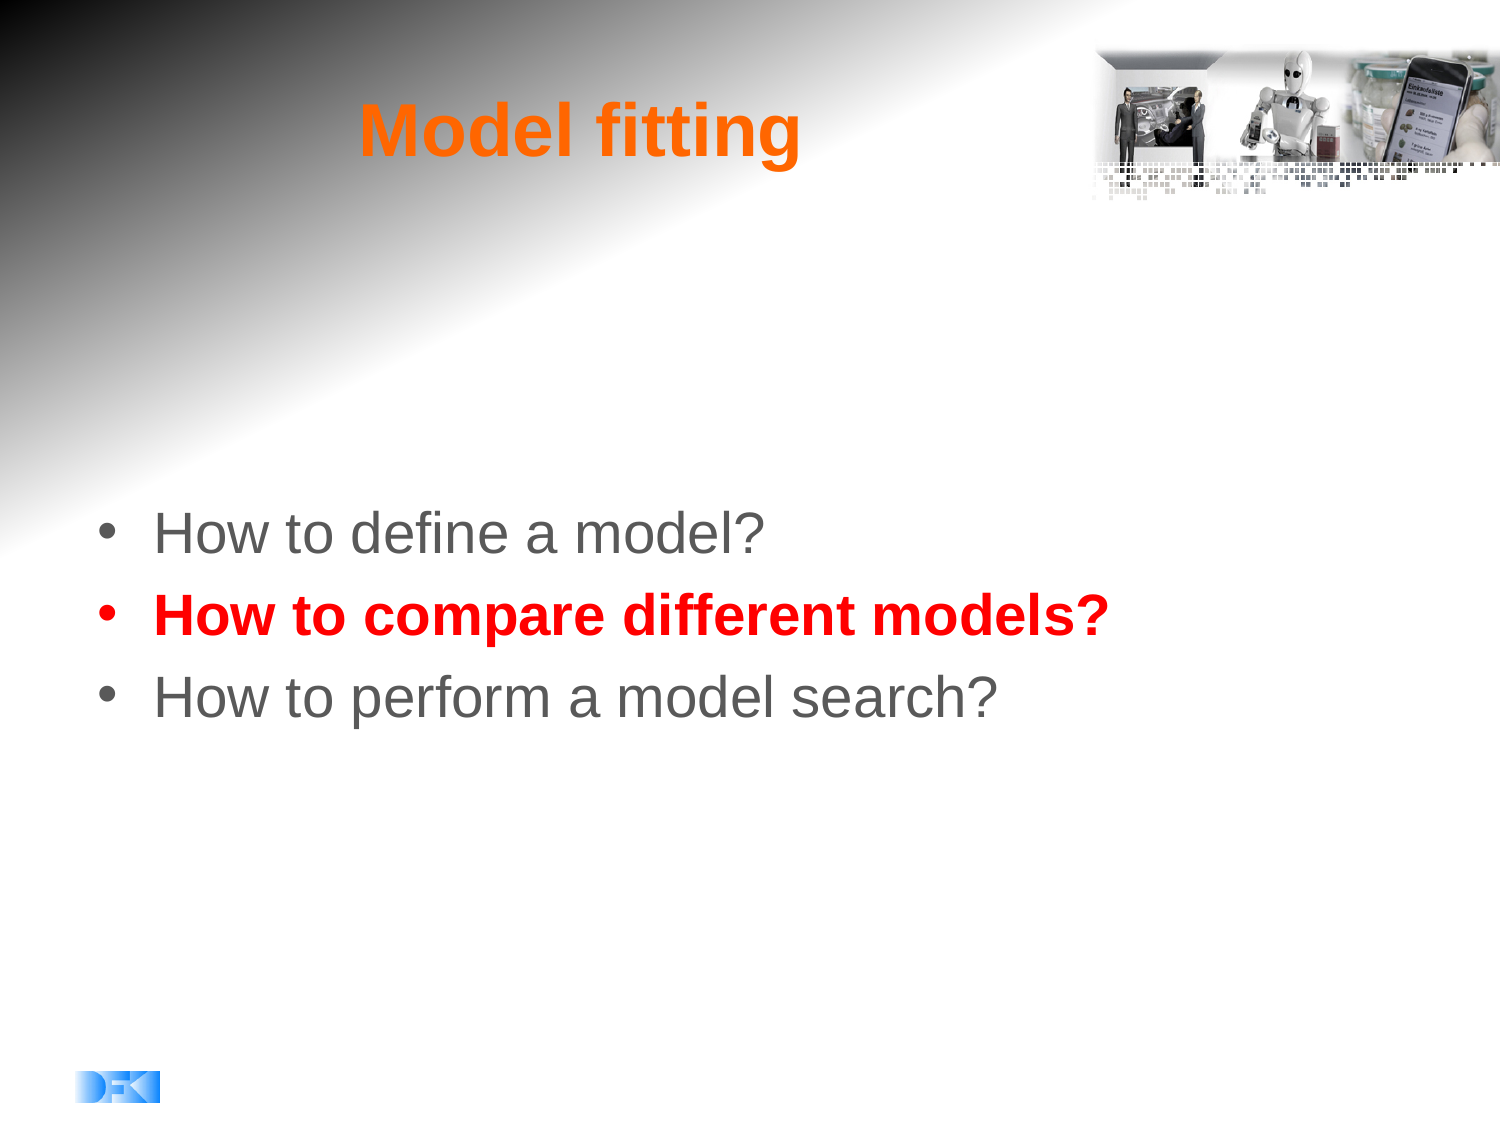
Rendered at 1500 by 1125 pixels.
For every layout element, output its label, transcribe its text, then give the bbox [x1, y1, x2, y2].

picture [75, 1071, 160, 1103]
list How to define a model? How to compare different models? How to perform a model search? [81, 487, 1433, 744]
title Model fitting [74, 48, 1086, 205]
picture [1086, 32, 1500, 202]
